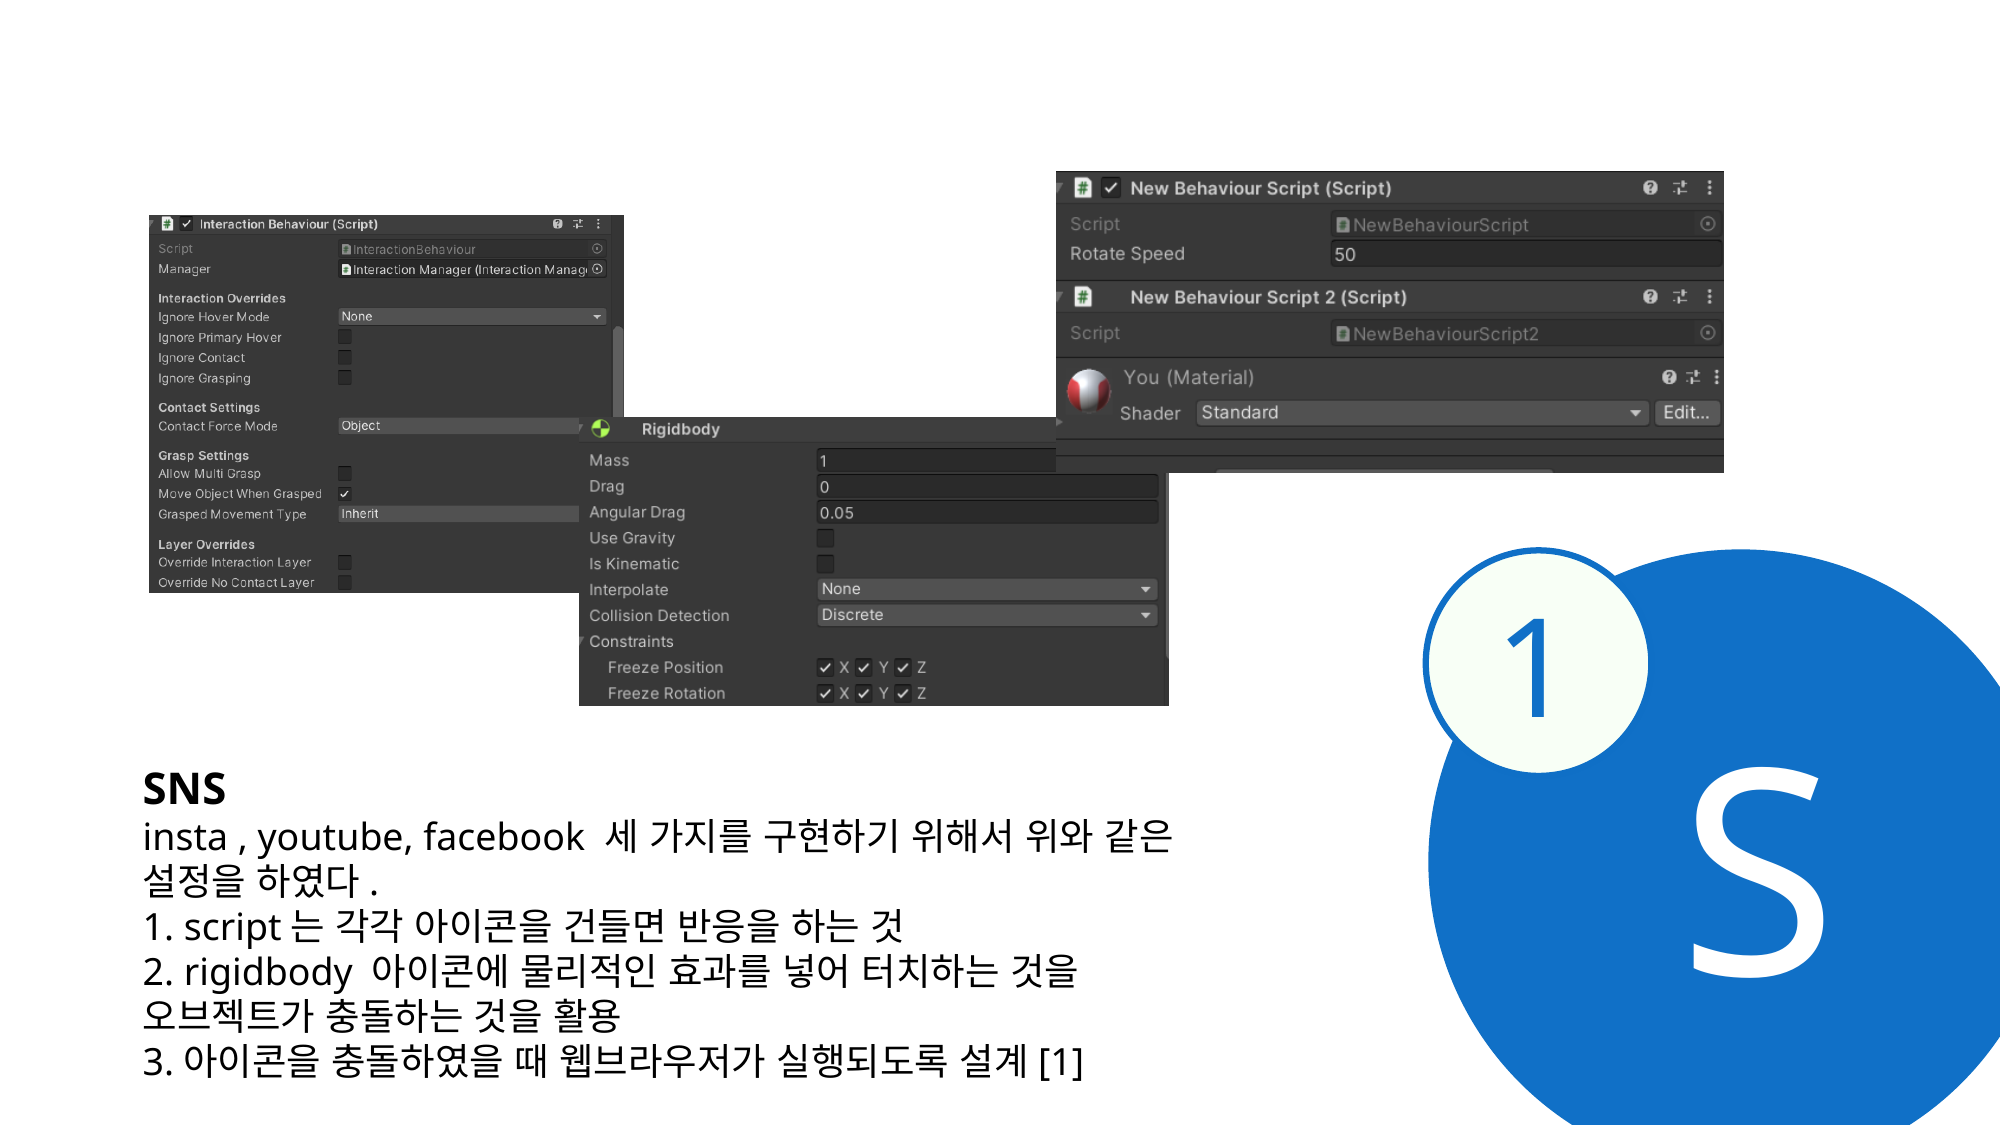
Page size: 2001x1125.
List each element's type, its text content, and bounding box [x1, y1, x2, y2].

text_box [1424, 549, 1653, 777]
text_box SNS insta , youtube, facebook 세 가지를 구현하기 위해서 위와 같은 설정을 하였다. 1. script는 각각 아이콘을 건들면 반응을 하는 것 2. rigidbody 아이콘에 물리적인 효과를 넣어 터치하는 것을 오브젝트가 충돌하는 것을 활용 3.아이콘을 충돌하였을 때 웹브라우저가 실행되도록 설계[1] [127, 753, 1270, 1091]
text_box [1428, 549, 2000, 1125]
text_box 1 [1480, 572, 1589, 752]
picture [149, 171, 1724, 706]
text_box S [1664, 680, 1852, 1040]
